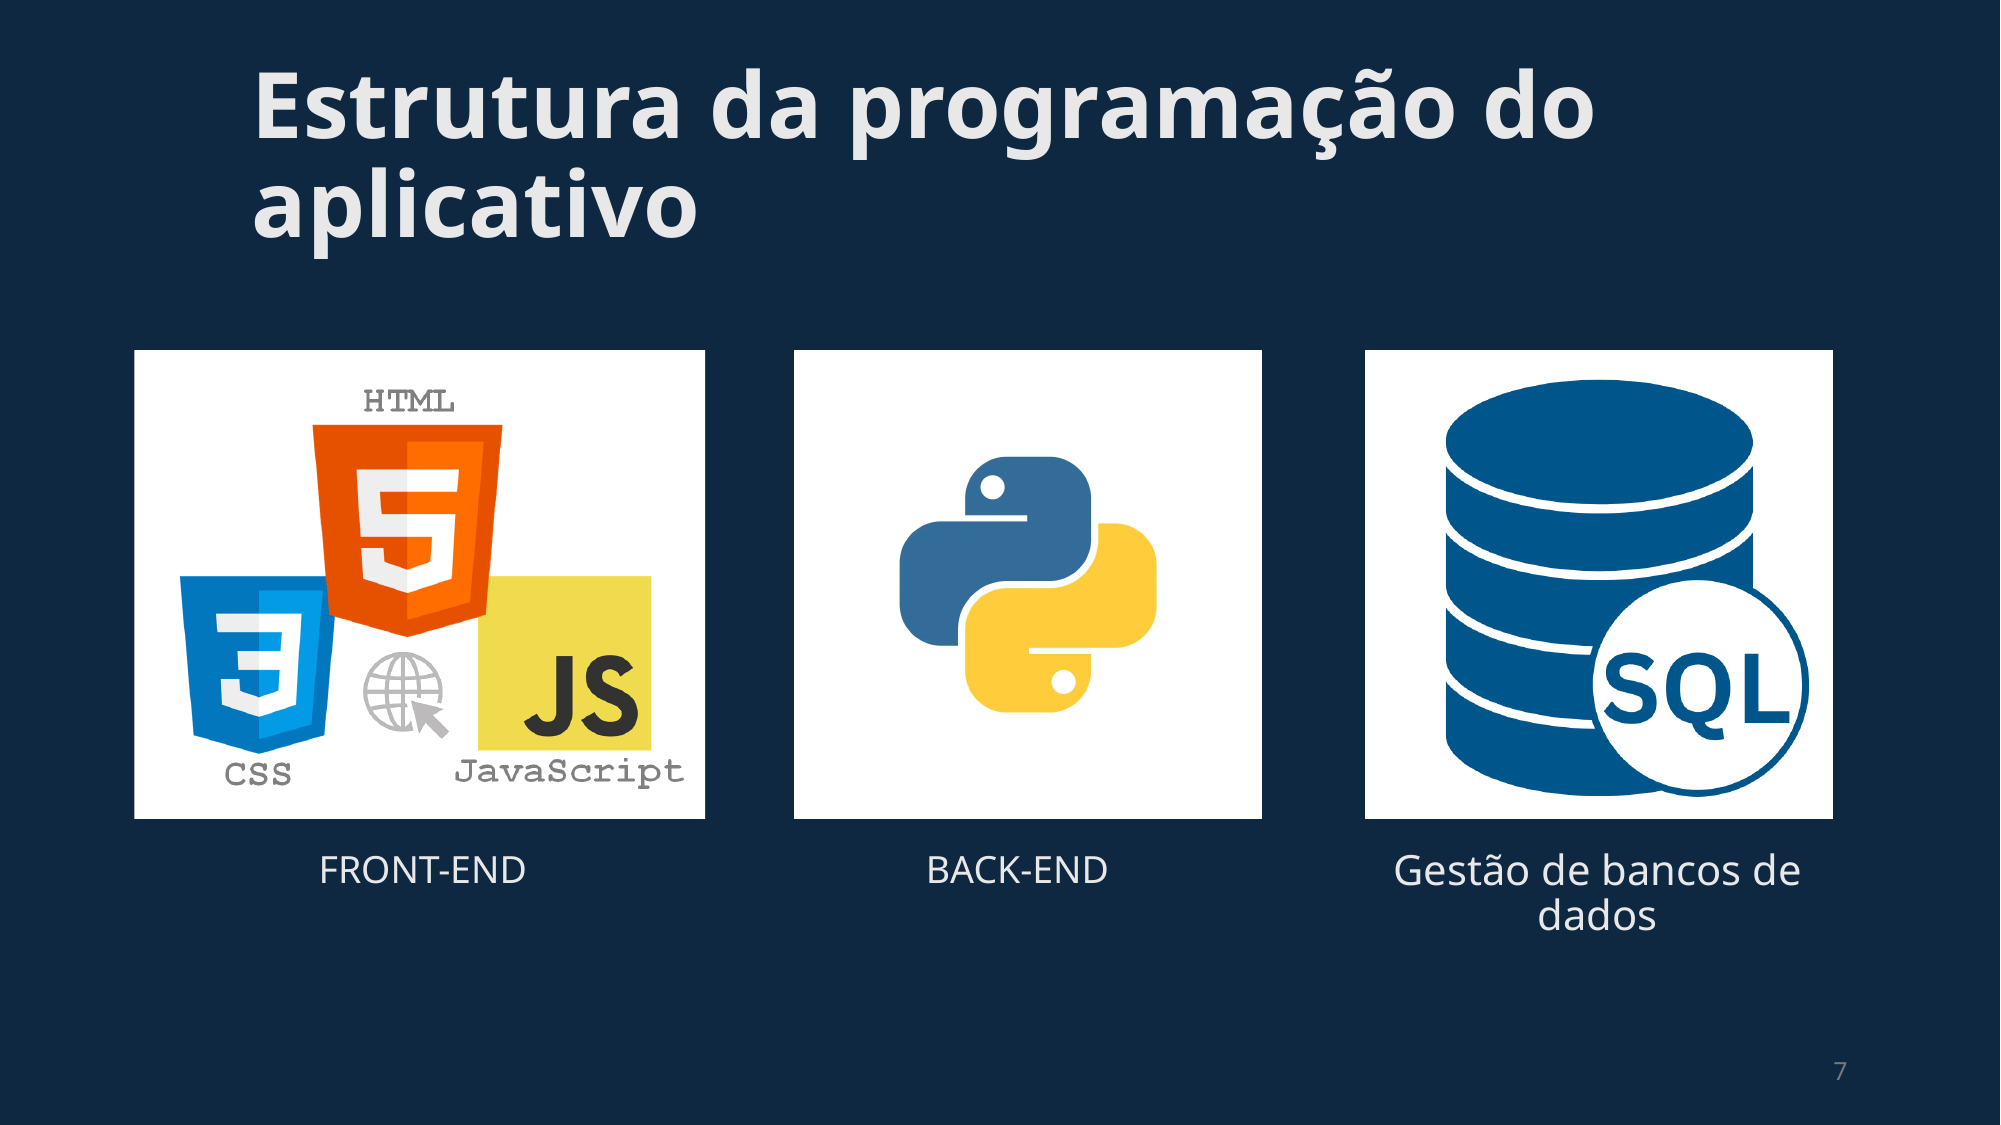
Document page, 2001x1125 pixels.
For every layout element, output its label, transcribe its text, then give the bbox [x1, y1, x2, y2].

text_box FRONT-END [303, 819, 610, 963]
picture [1364, 350, 1834, 819]
slide_number 7 [1412, 1042, 1863, 1103]
title Estrutura da programação do aplicativo [236, 49, 1888, 267]
picture [133, 350, 706, 819]
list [793, 350, 1263, 819]
text_box Gestão de bancos de dados [1351, 803, 1845, 986]
text_box BACK-END [910, 819, 1181, 963]
